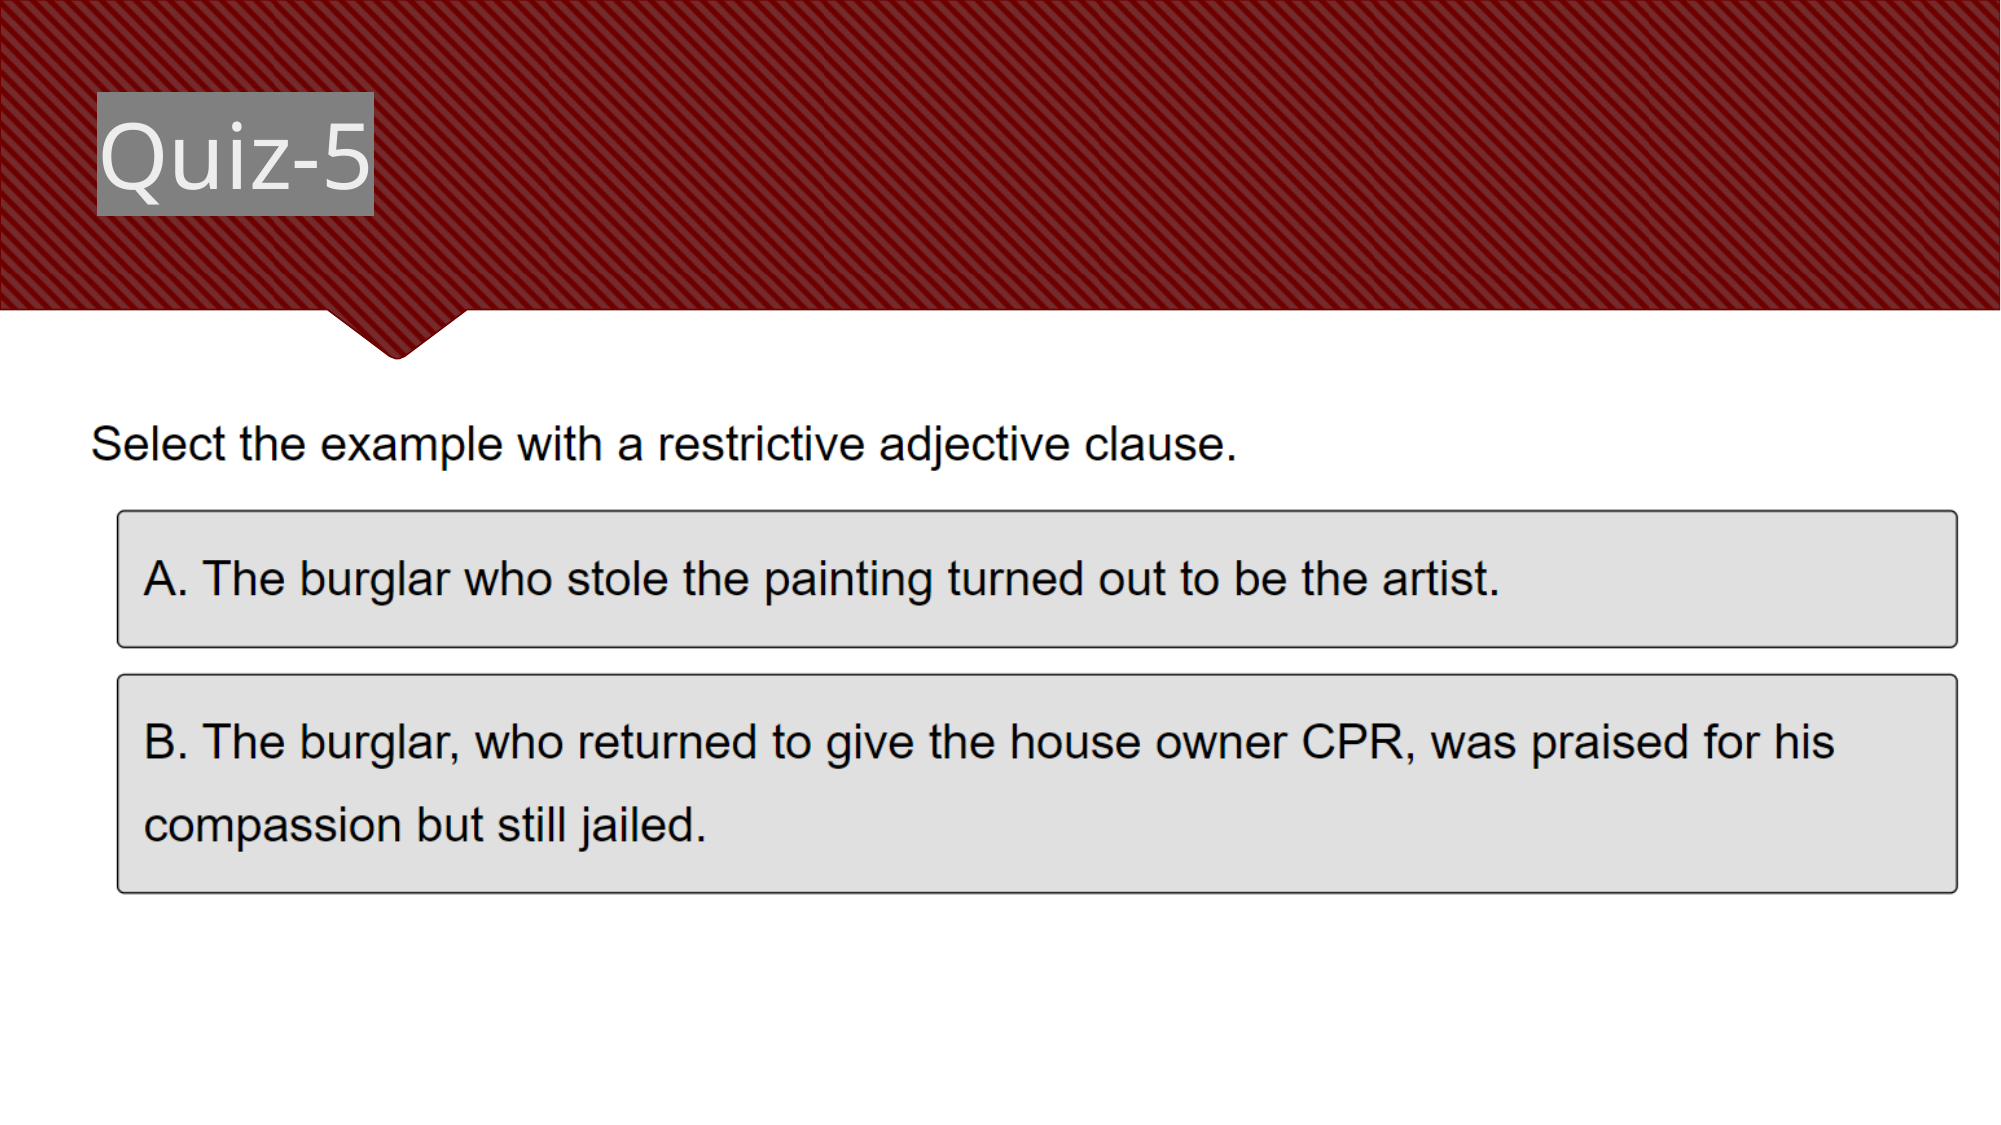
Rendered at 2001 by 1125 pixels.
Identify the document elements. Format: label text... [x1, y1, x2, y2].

title Quiz-5 [82, 73, 1868, 233]
picture [59, 388, 1988, 928]
